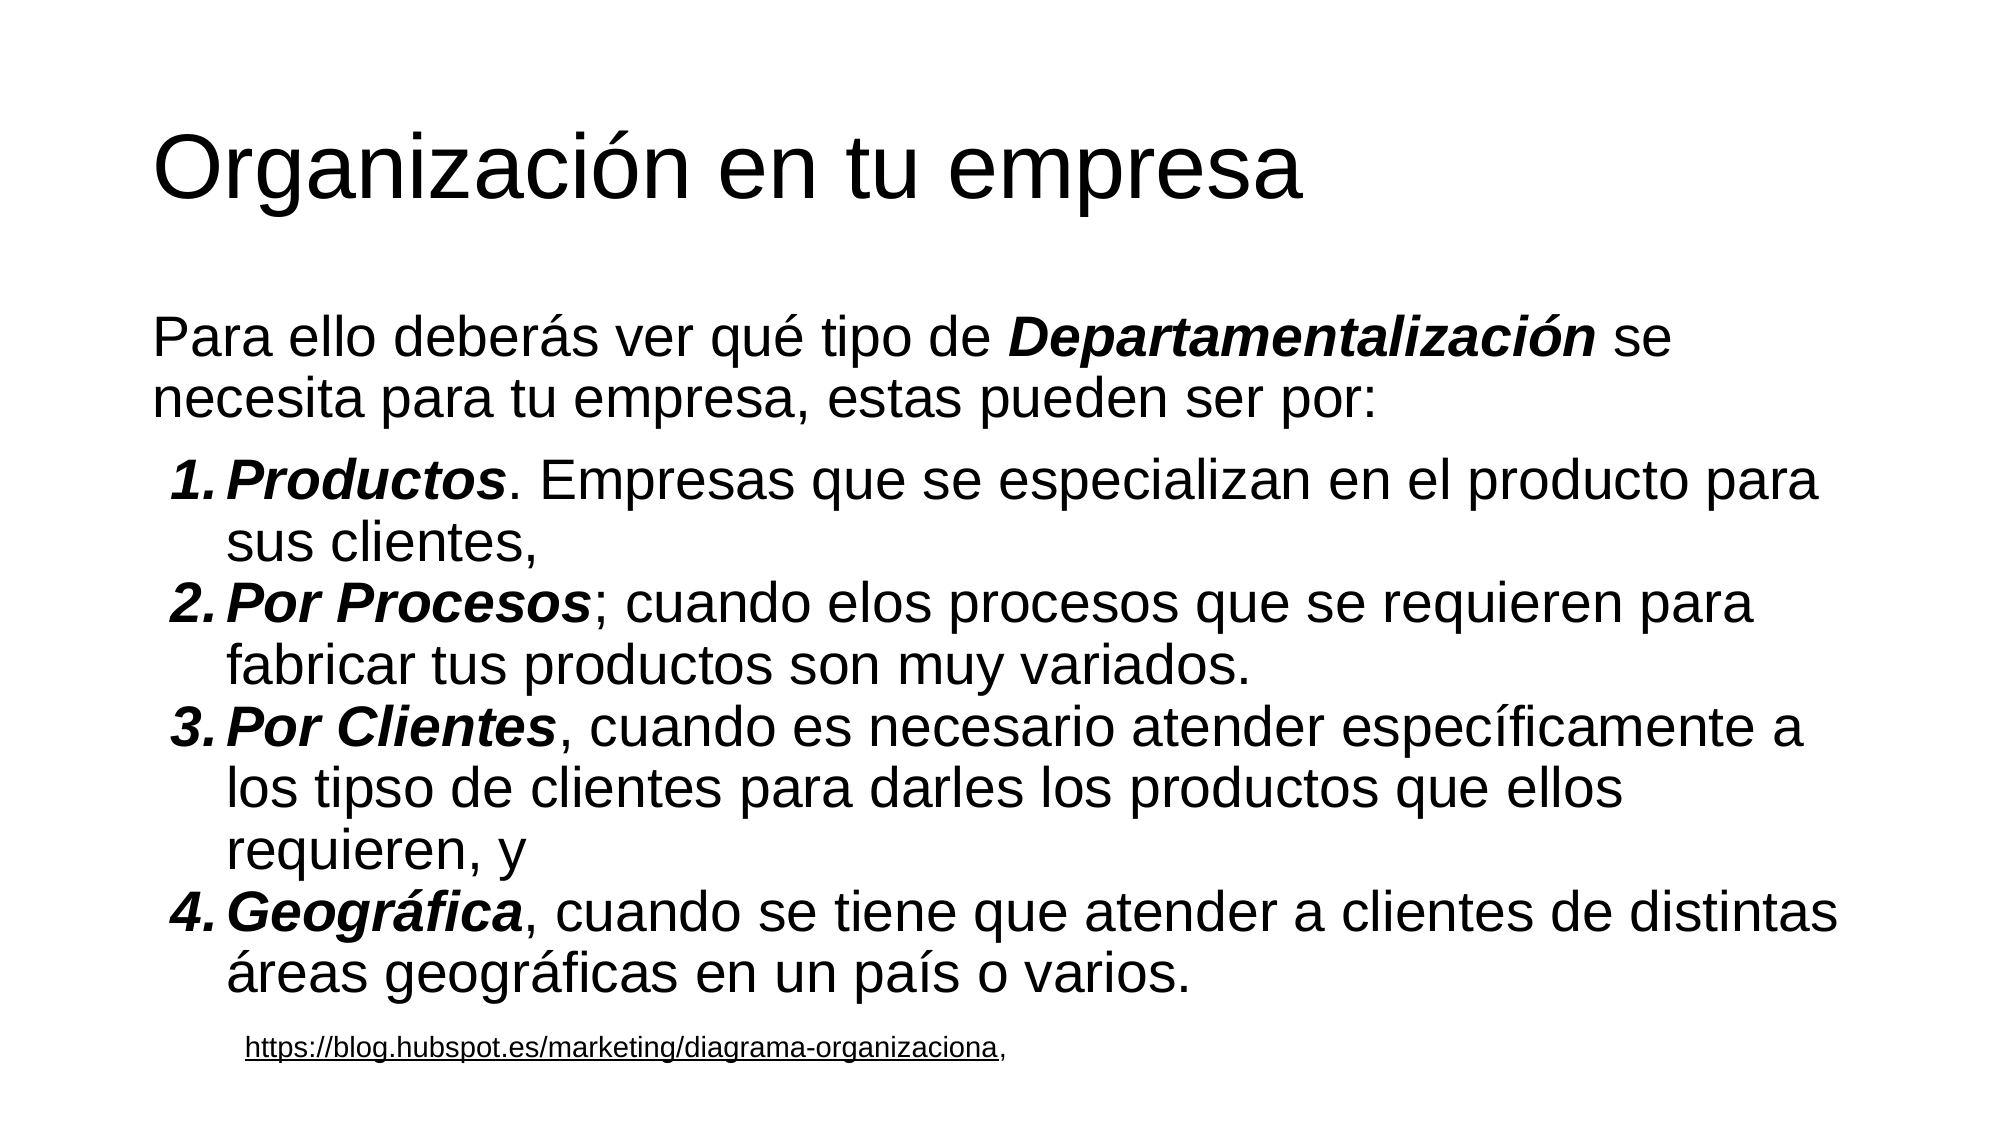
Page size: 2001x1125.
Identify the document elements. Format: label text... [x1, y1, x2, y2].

title Organización en tu empresa [137, 59, 1863, 278]
list Para ello deberás ver qué tipo de Departamentalización se necesita para tu empresa, estas pueden ser por: Productos. Empresas que se especializan en el producto para sus clientes, Por Procesos; cuando elos procesos que se requieren para fabricar tus productos son muy variados. Por Clientes, cuando es necesario atender específicamente a los tipso de clientes para darles los productos que ellos requieren, y Geográfica, cuando se tiene que atender a clientes de distintas áreas geográficas en un país o varios. [137, 299, 1863, 1014]
text_box https://blog.hubspot.es/marketing/diagrama-organizaciona, [229, 1013, 1835, 1079]
